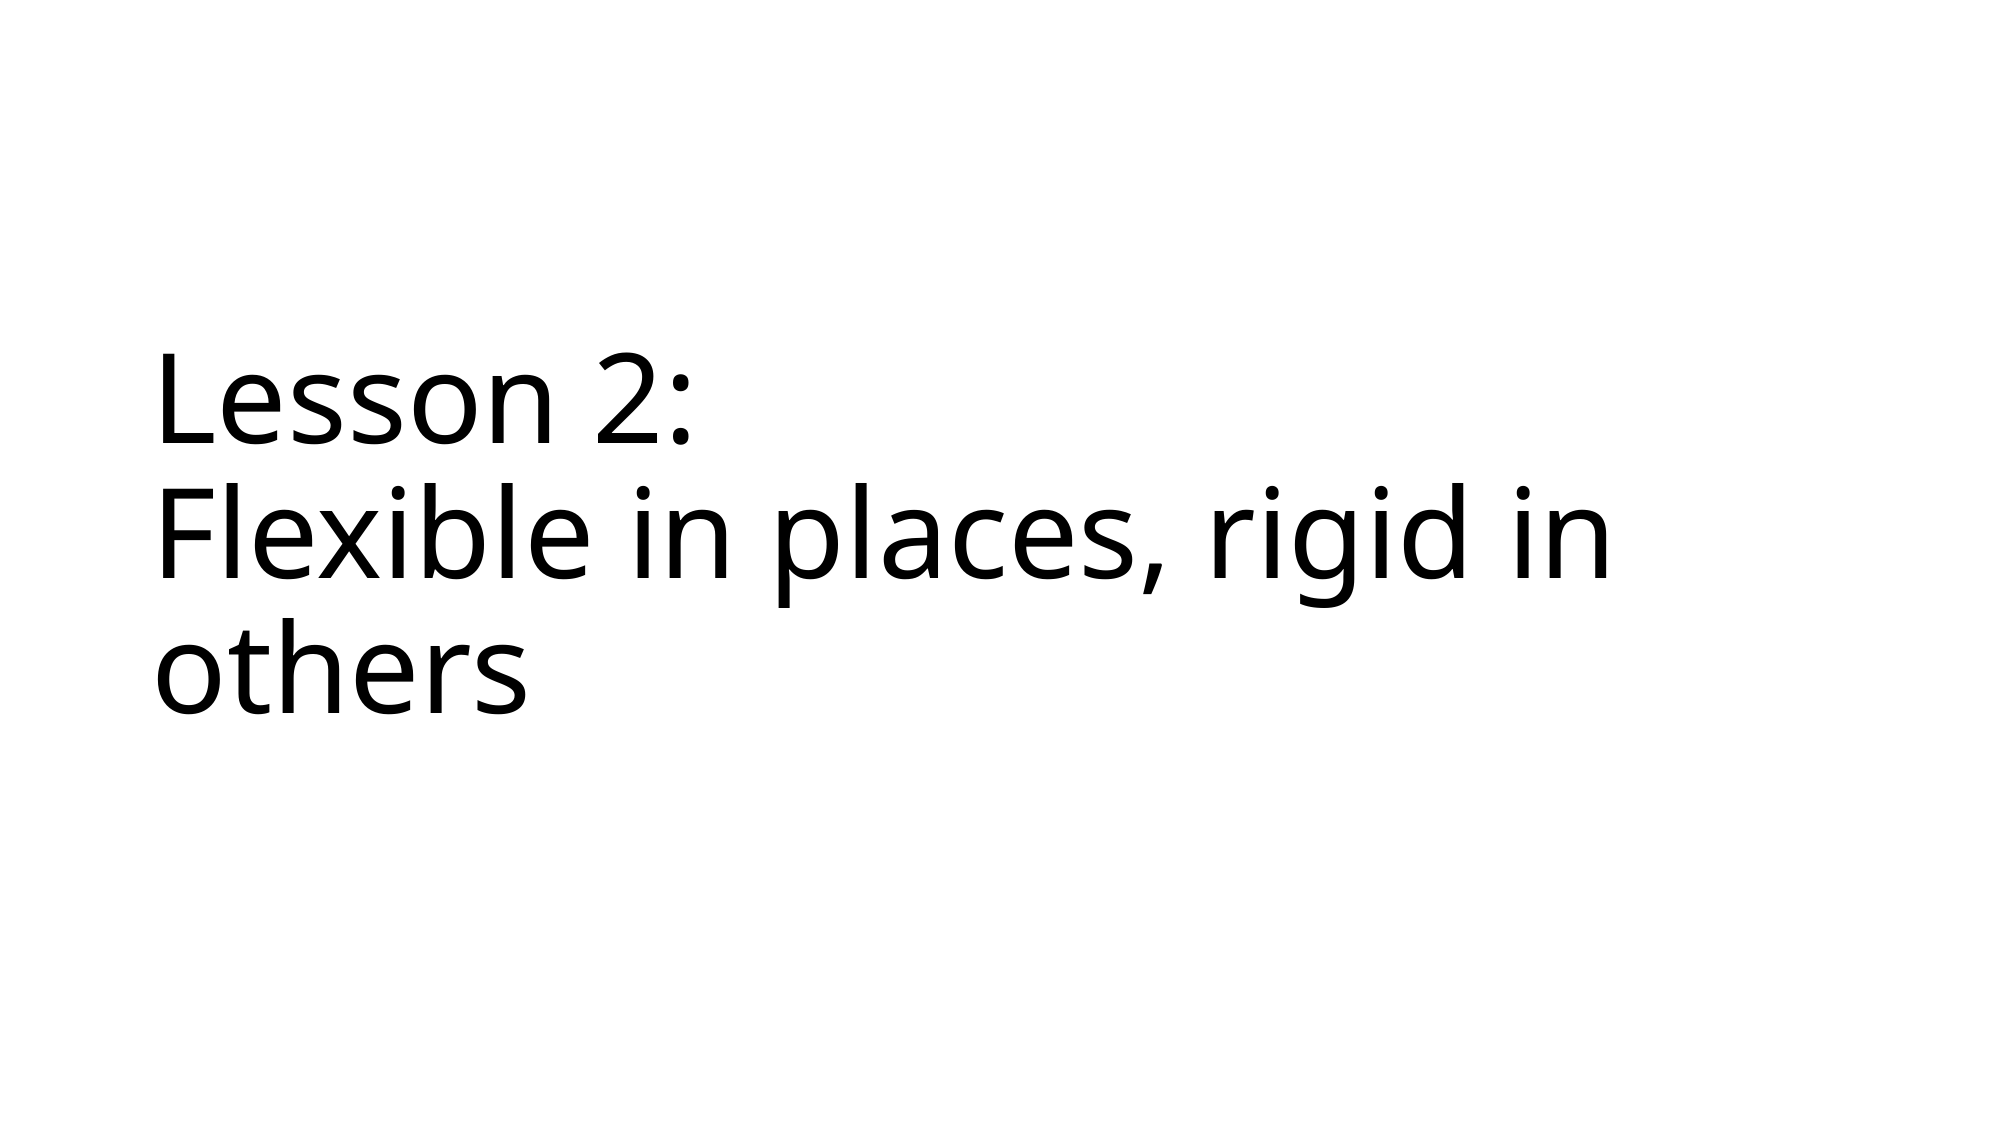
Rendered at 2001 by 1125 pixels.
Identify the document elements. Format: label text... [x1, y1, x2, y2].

title Lesson 2: Flexible in places, rigid in others [136, 280, 1862, 749]
